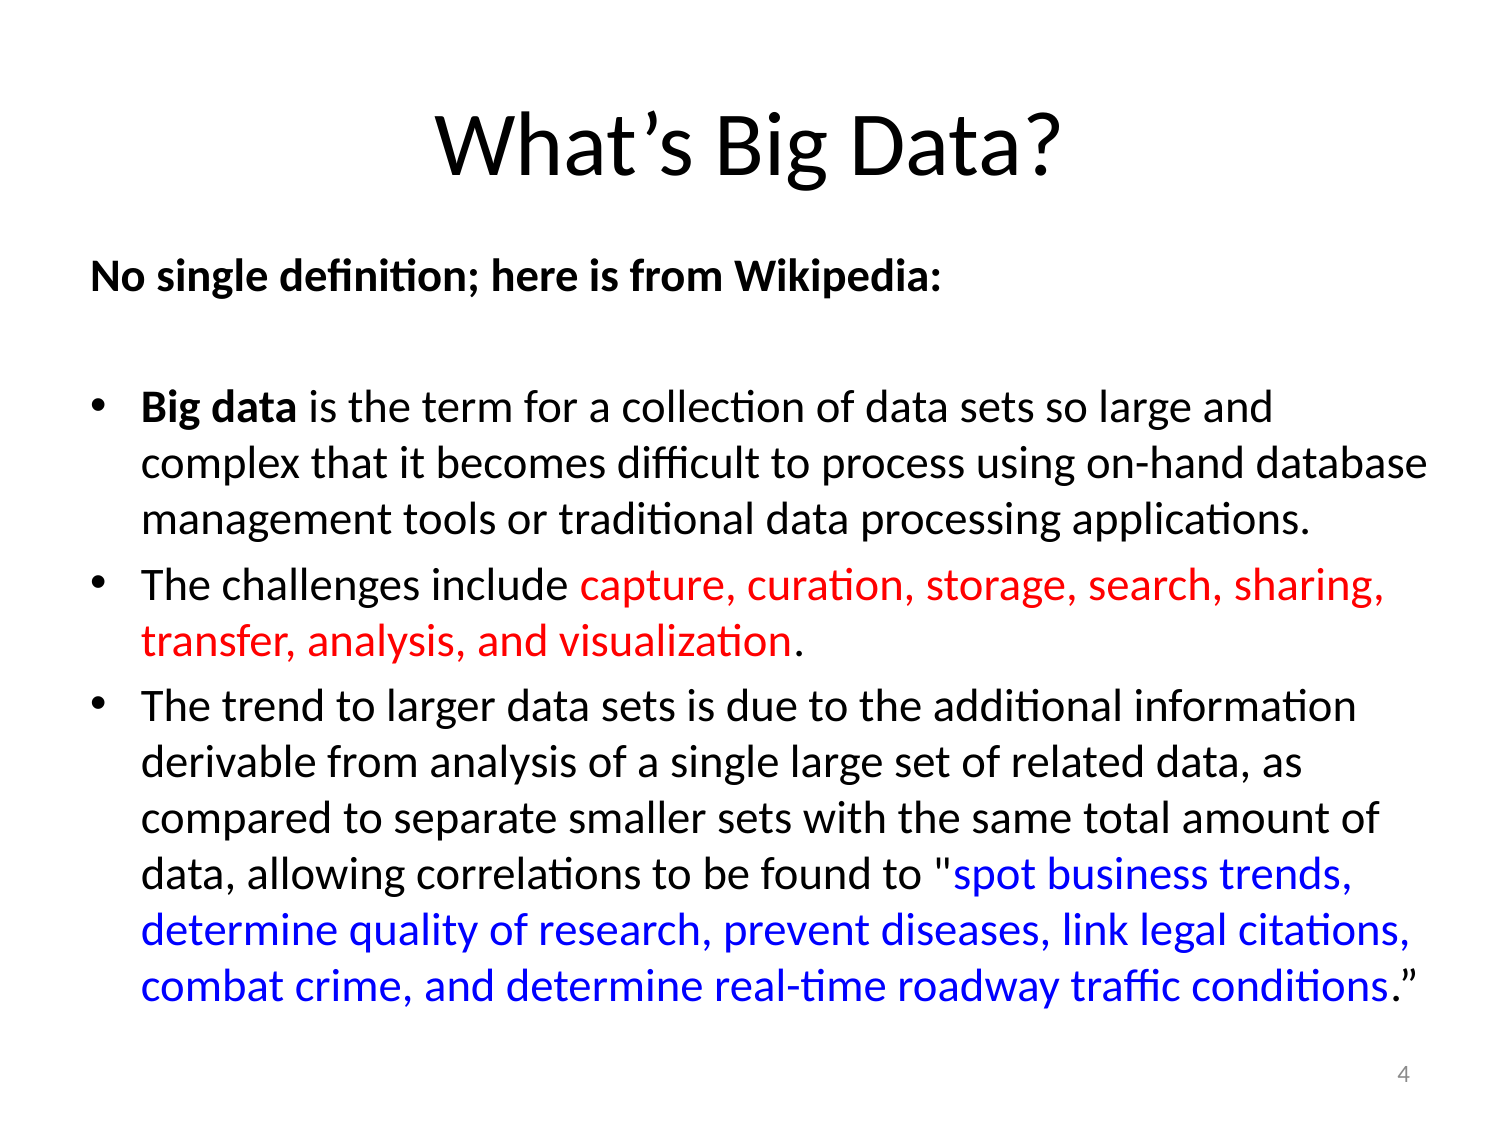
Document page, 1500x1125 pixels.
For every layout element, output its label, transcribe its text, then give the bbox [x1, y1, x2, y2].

title What’s Big Data? [75, 45, 1425, 233]
list No single definition; here is from Wikipedia: Big data is the term for a collection of data sets so large and complex that it becomes difficult to process using on-hand database management tools or traditional data processing applications. The challenges include capture, curation, storage, search, sharing, transfer, analysis, and visualization. The trend to larger data sets is due to the additional information derivable from analysis of a single large set of related data, as compared to separate smaller sets with the same total amount of data, allowing correlations to be found to "spot business trends, determine quality of research, prevent diseases, link legal citations, combat crime, and determine real-time roadway traffic conditions.” [75, 237, 1450, 1063]
slide_number 4 [1074, 1042, 1425, 1103]
